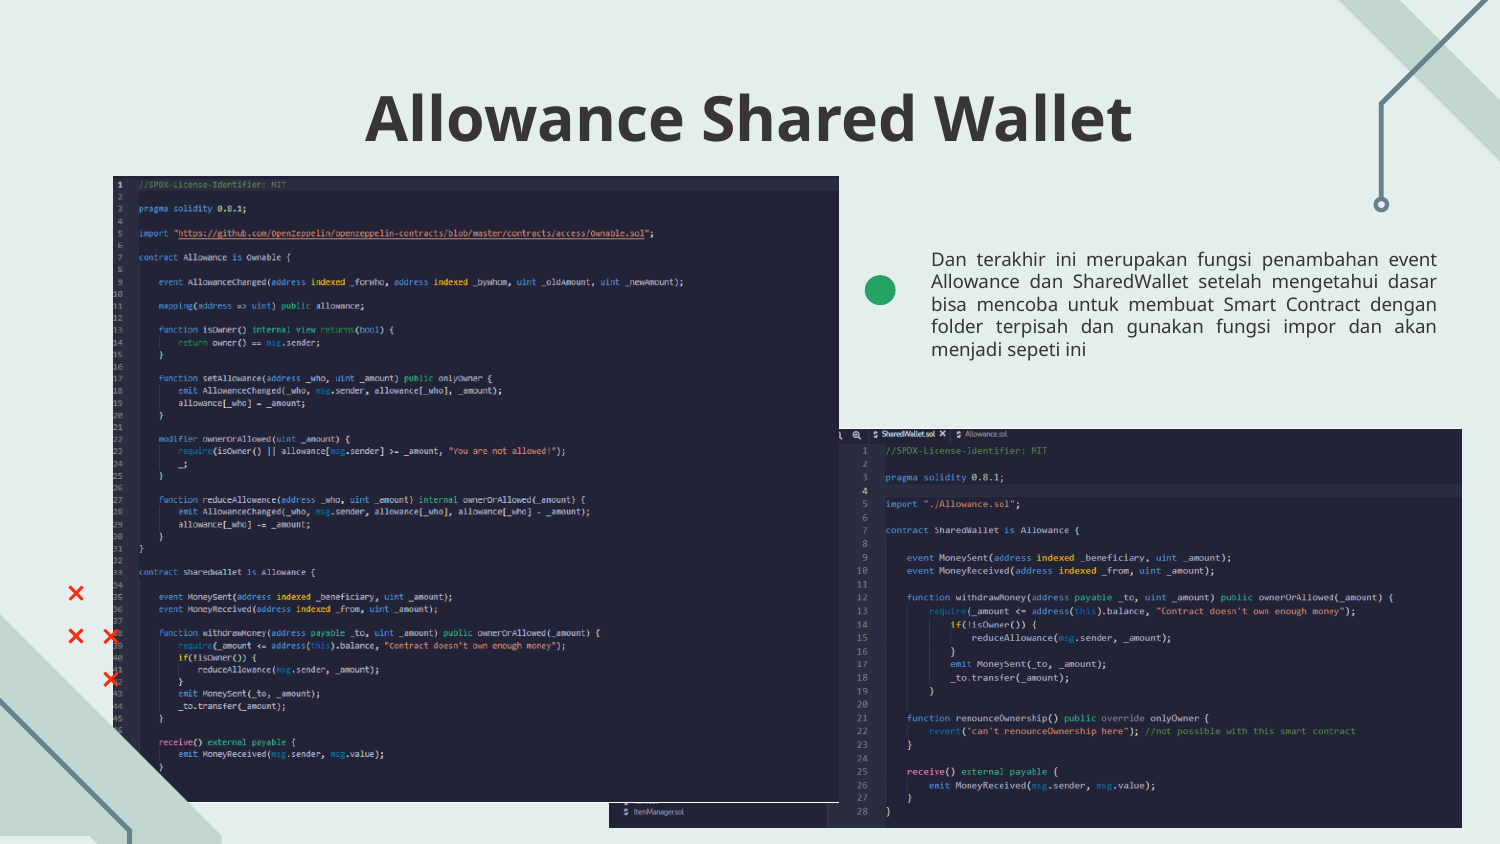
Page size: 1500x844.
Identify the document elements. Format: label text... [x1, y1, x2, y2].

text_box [0, 204, 626, 844]
text_box [864, 275, 896, 306]
picture [112, 176, 1462, 828]
title Allowance Shared Wallet [118, 63, 1382, 161]
subtitle Dan terakhir ini merupakan fungsi penambahan event Allowance dan SharedWallet setelah mengetahui dasar bisa mencoba untuk membuat Smart Contract dengan folder terpisah dan gunakan fungsi impor dan akan menjadi sepeti ini [916, 262, 1452, 346]
